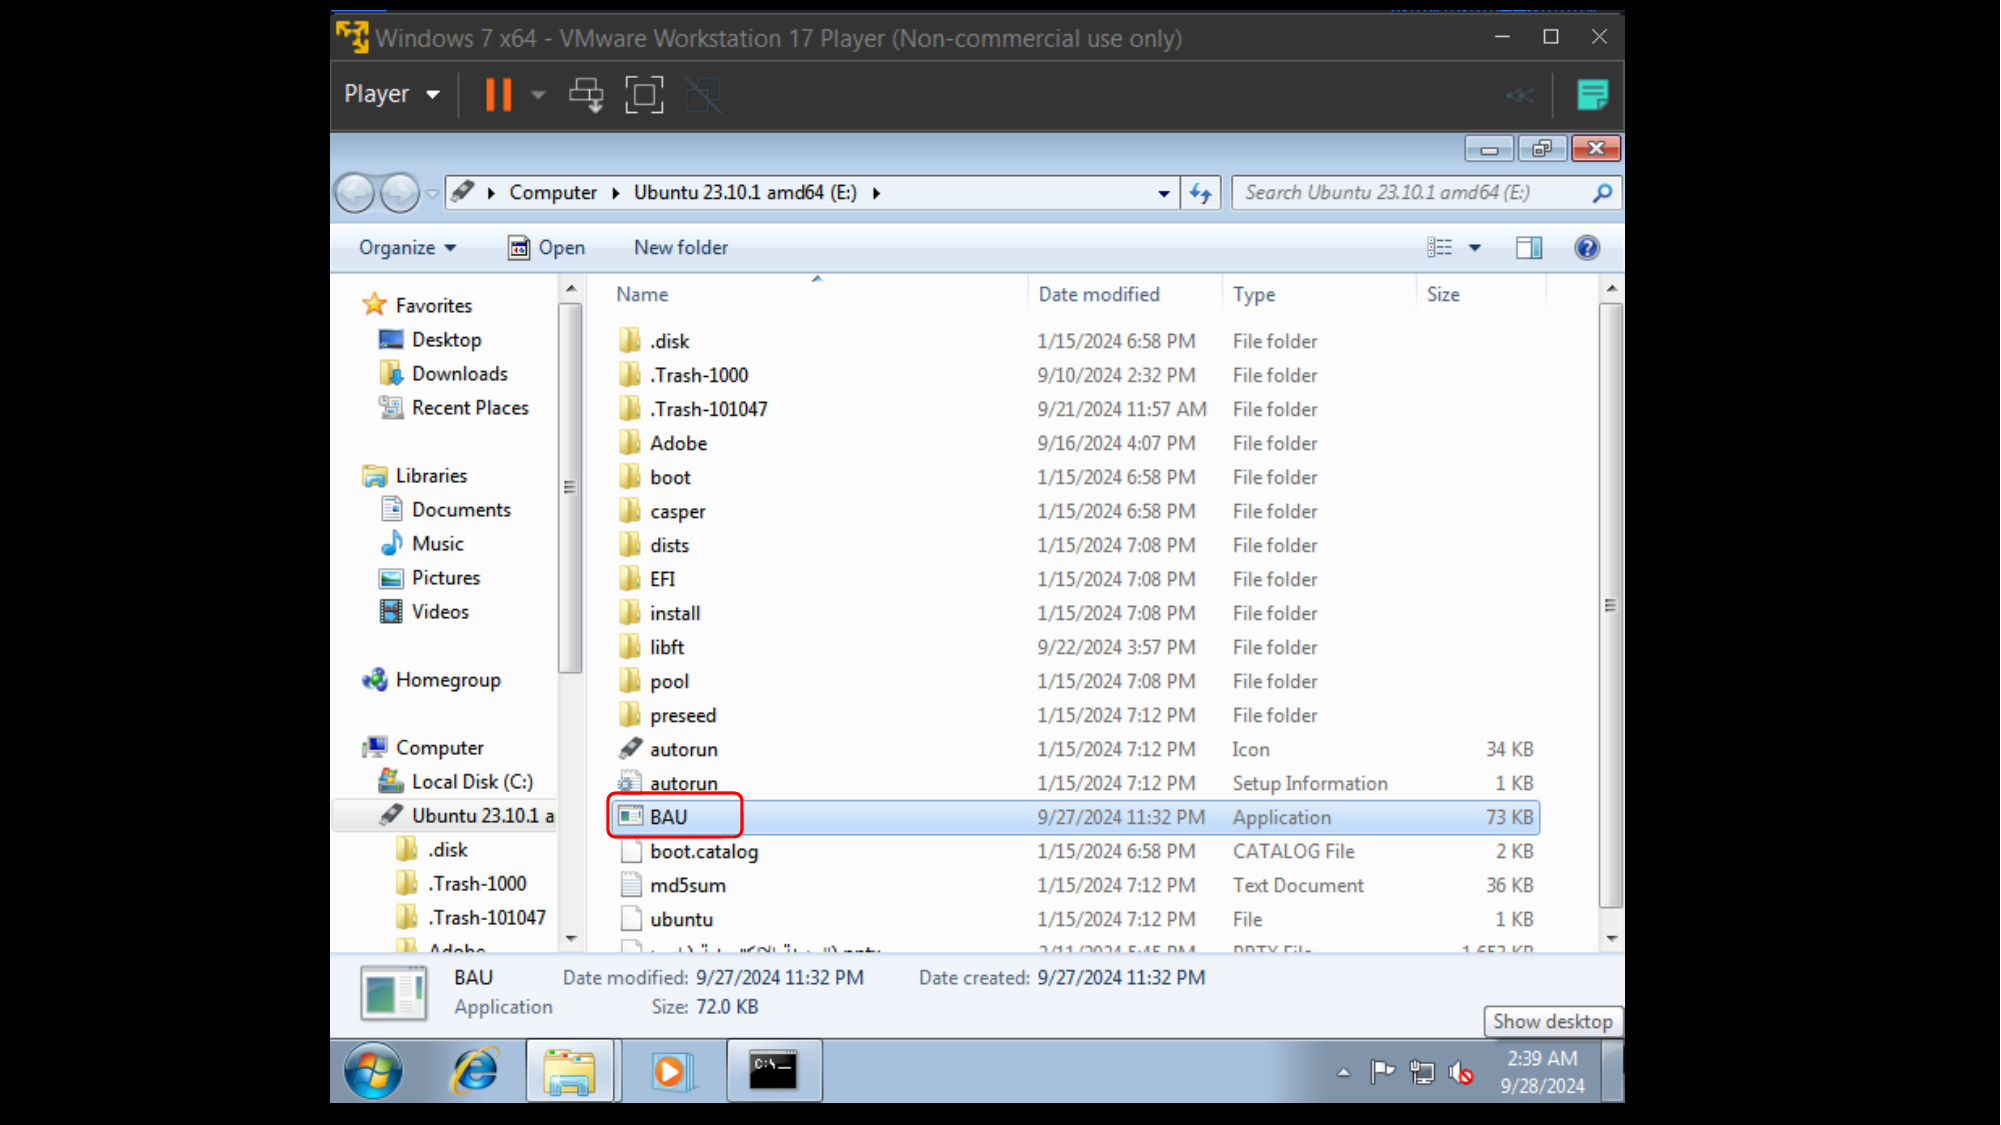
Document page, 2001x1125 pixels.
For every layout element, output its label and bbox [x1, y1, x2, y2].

list [329, 10, 1625, 1104]
